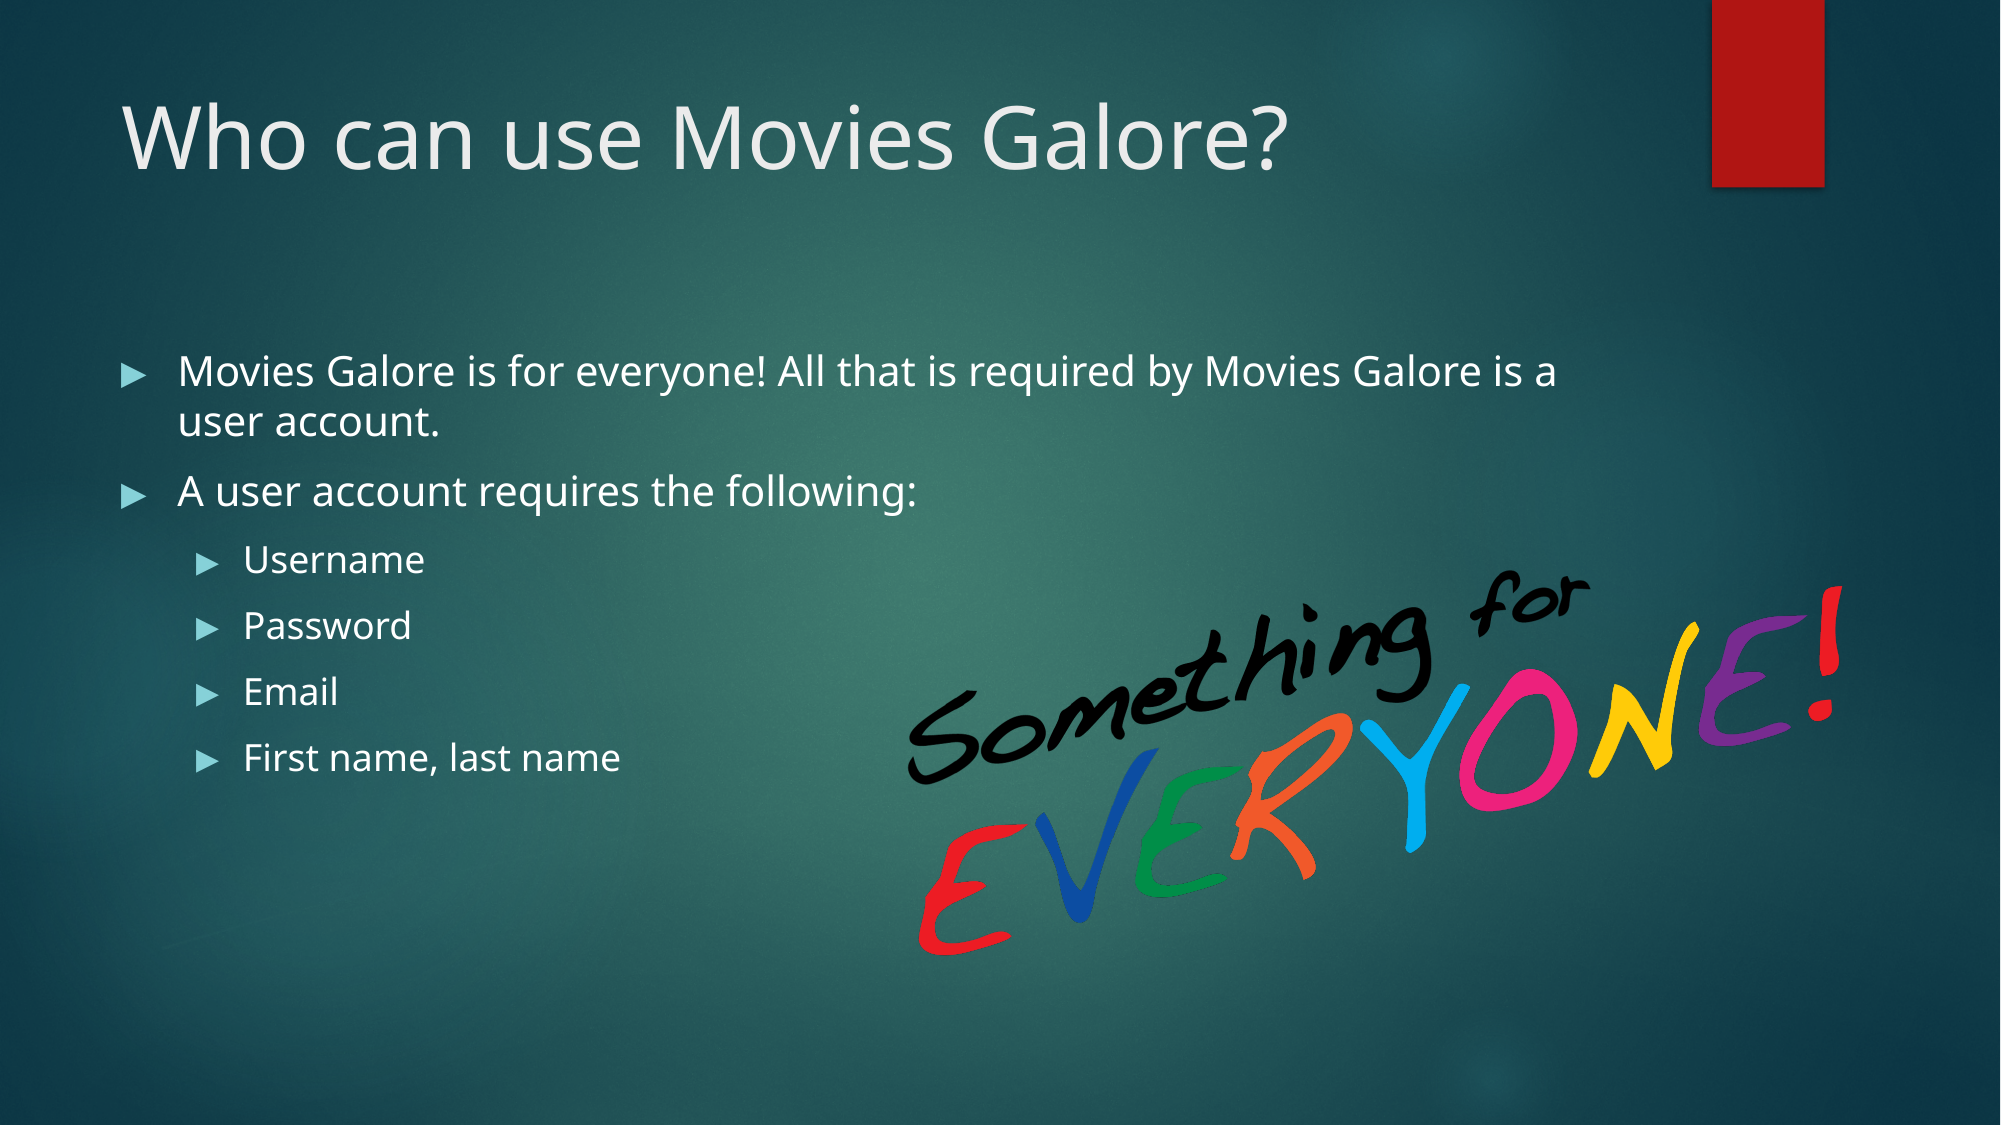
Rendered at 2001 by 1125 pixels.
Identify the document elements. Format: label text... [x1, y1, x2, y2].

list Movies Galore is for everyone! All that is required by Movies Galore is a user account. A user account requires the following: Username Password Email First name, last name [106, 336, 1574, 1025]
picture [0, 0, 2001, 1125]
title Who can use Movies Galore? [106, 74, 1649, 304]
